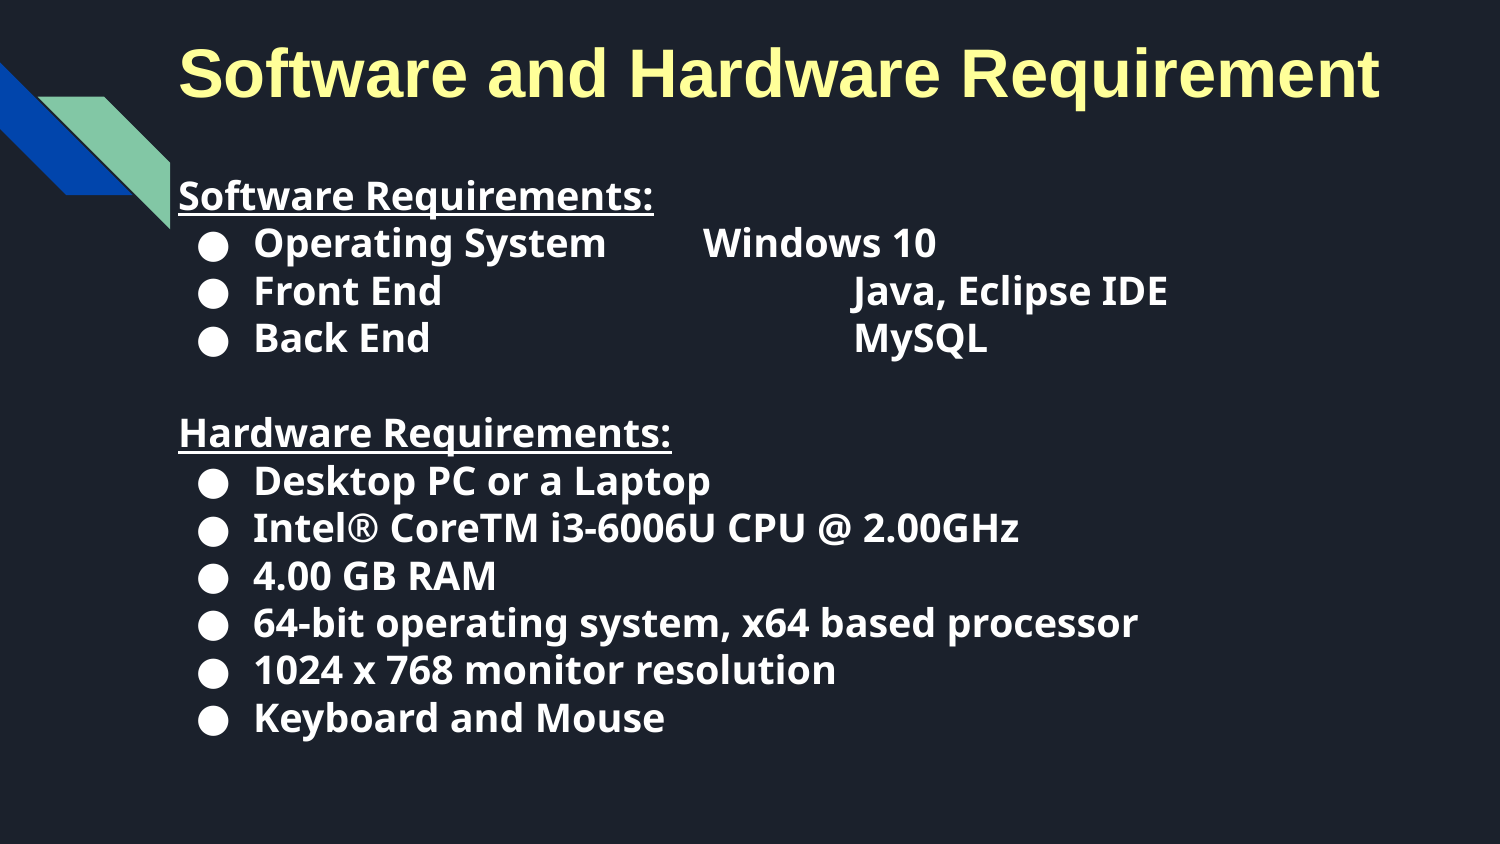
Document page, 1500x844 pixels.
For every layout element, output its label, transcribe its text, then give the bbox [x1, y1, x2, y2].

text_box Software and Hardware Requirement [163, 14, 1447, 127]
text_box Software Requirements: Operating System Windows 10 Front End Java, Eclipse IDE Back End MySQL Hardware Requirements: Desktop PC or a Laptop Intel® CoreTM i3-6006U CPU @ 2.00GHz 4.00 GB RAM 64-bit operating system, x64 based processor 1024 x 768 monitor resolution Keyboard and Mouse [163, 155, 1405, 756]
